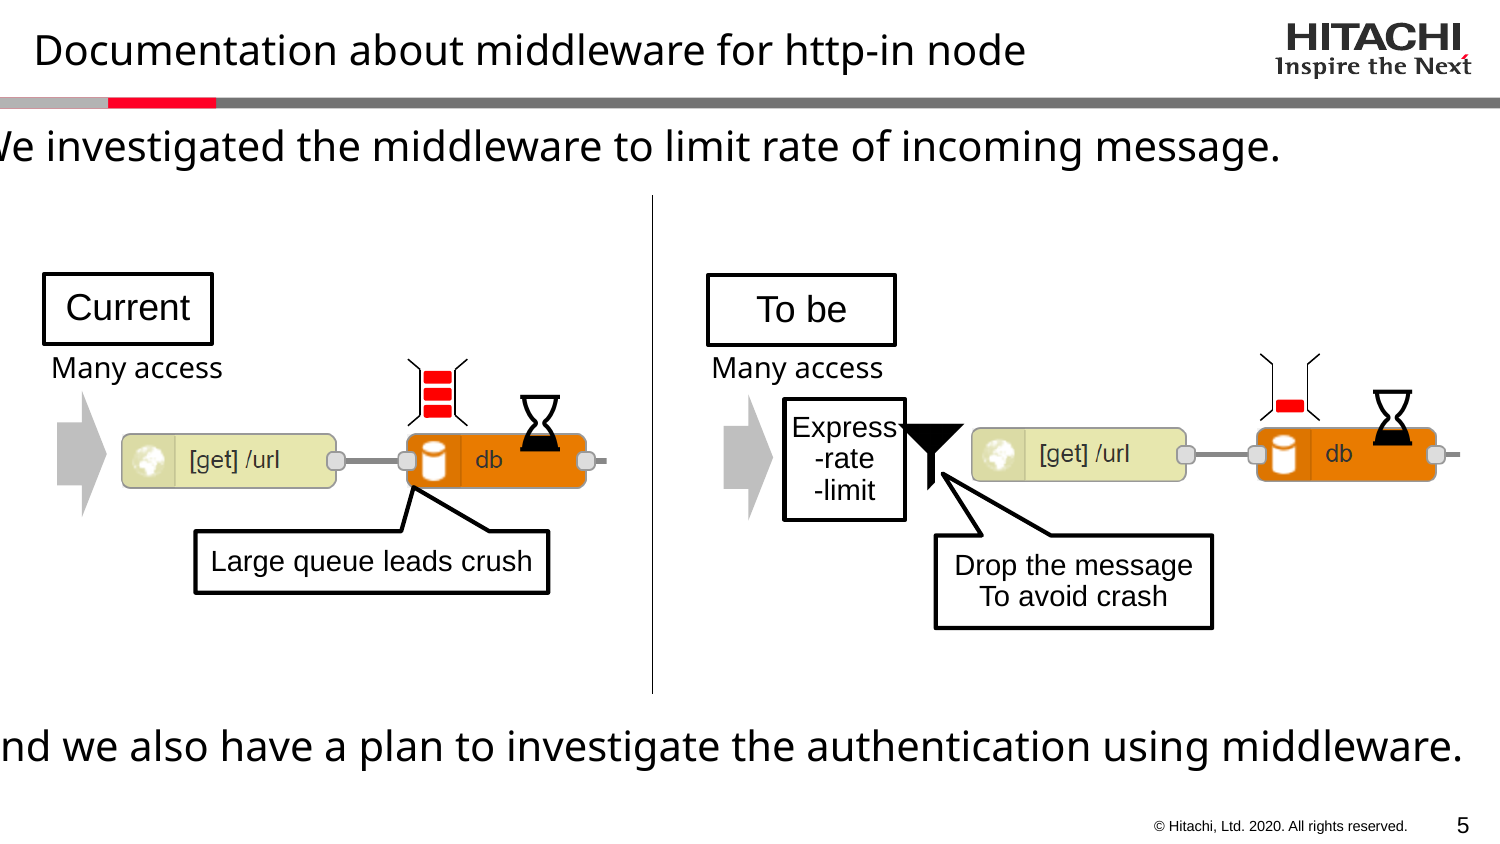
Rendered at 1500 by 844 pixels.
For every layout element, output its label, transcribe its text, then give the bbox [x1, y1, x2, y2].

text_box Many access [696, 346, 899, 393]
text_box Drop the message To avoid crash [933, 495, 1215, 631]
text_box Many access [36, 346, 239, 393]
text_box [407, 358, 468, 426]
text_box Current [42, 272, 214, 346]
text_box To be [706, 273, 897, 347]
text_box [57, 393, 103, 518]
picture [108, 389, 607, 491]
title Documentation about middleware for http-in node [18, 22, 1247, 178]
text_box We investigated the middleware to limit rate of incoming message. And we also have a plan to investigate the authentication using middleware. [0, 112, 1479, 778]
picture [884, 384, 1461, 505]
text_box Large queue leads crush [193, 499, 551, 595]
text_box Express -rate -limit [782, 397, 907, 522]
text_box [1260, 353, 1320, 421]
text_box [723, 394, 774, 521]
